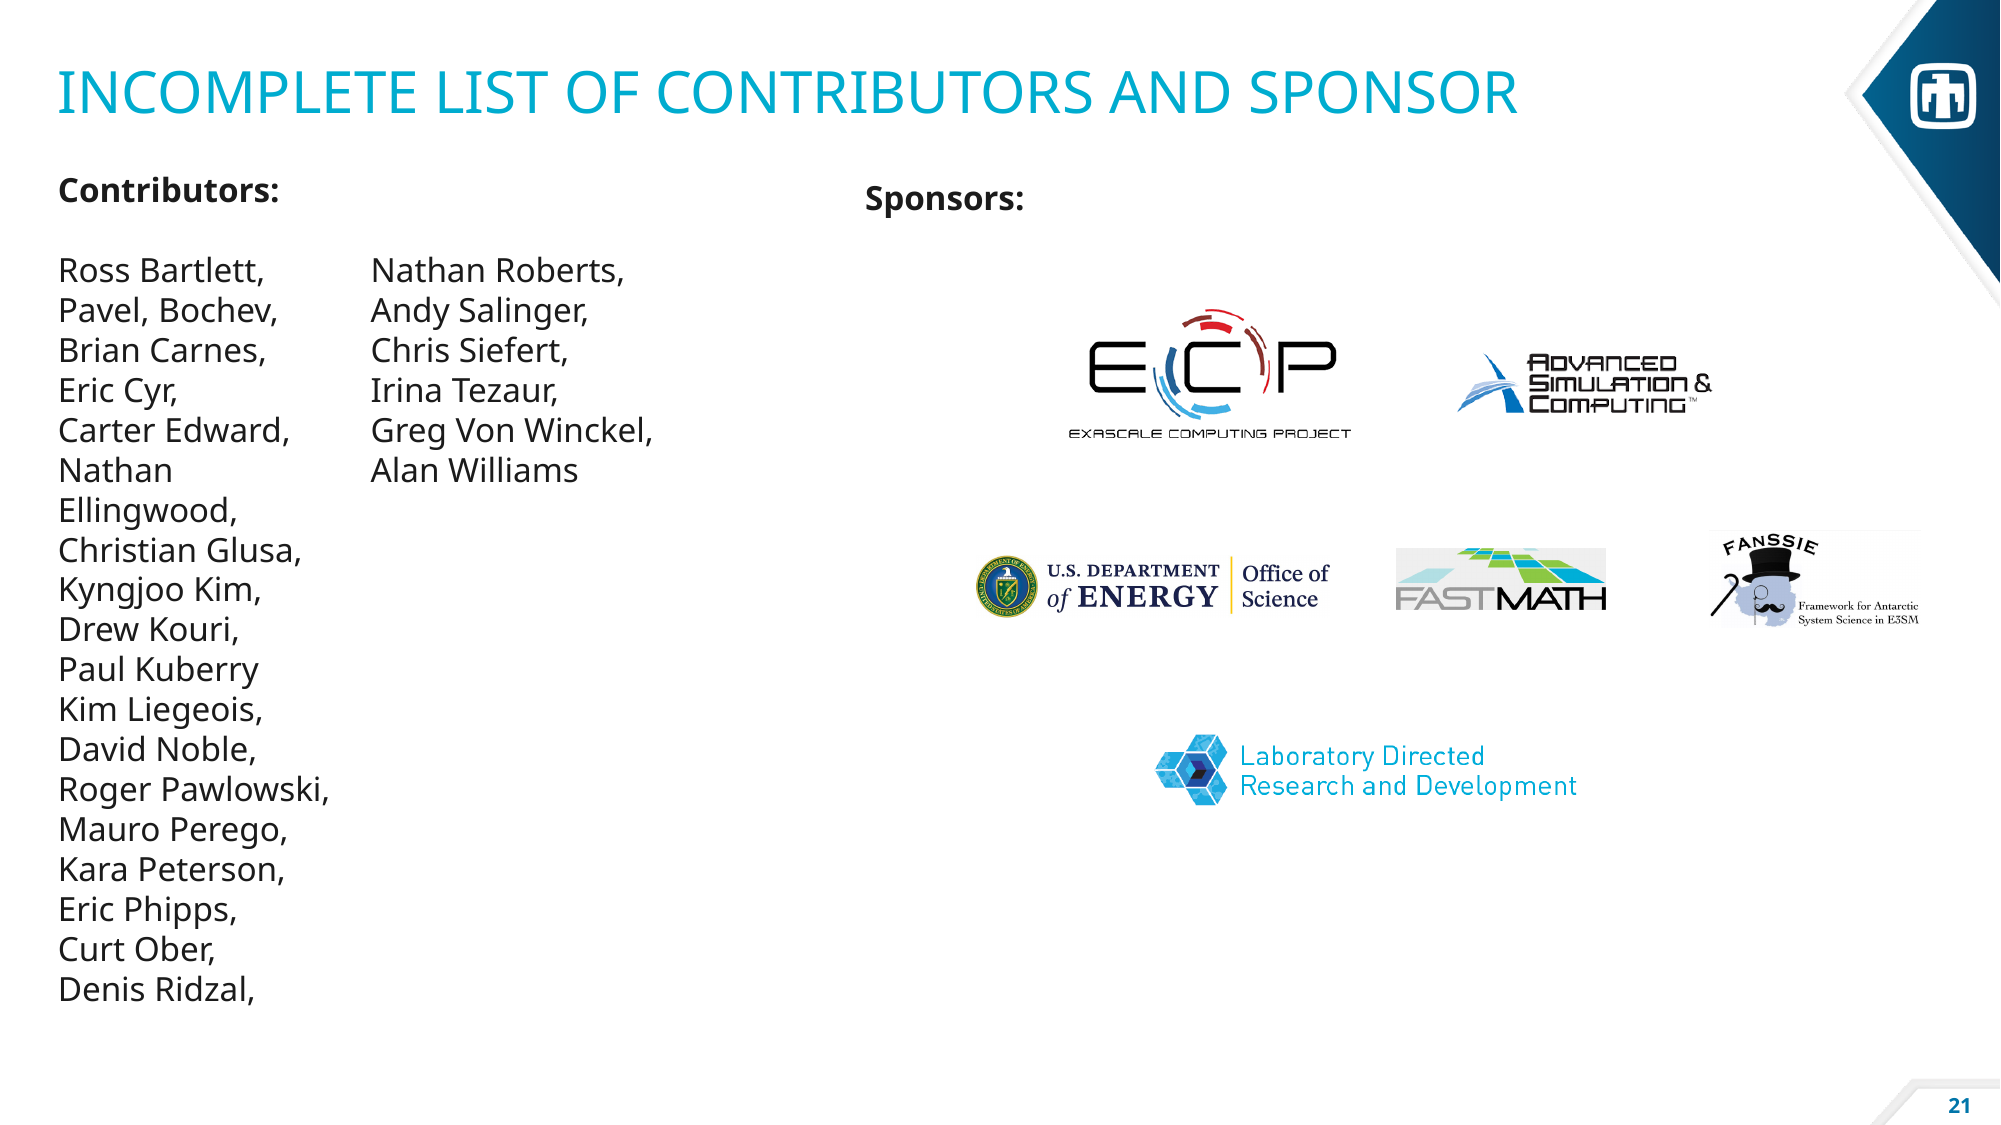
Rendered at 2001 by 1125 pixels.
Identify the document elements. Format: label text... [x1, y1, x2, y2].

list Contributors: Ross Bartlett, Pavel, Bochev, Brian Carnes, Eric Cyr, Carter Edward, Nathan Ellingwood, Christian Glusa, Kyngjoo Kim, Drew Kouri, Paul Kuberry Kim Liegeois, David Noble, Roger Pawlowski, Mauro Perego, Kara Peterson, Eric Phipps, Curt Ober, Denis Ridzal, [57, 169, 358, 1053]
text_box Sponsors: [850, 169, 1851, 224]
picture [1396, 548, 1606, 610]
slide_number 21 [1920, 1089, 2000, 1125]
picture [1853, 1063, 2000, 1125]
picture [1069, 309, 1351, 438]
picture [976, 554, 1330, 618]
title Incomplete list of contributors and sponsor [57, 39, 1736, 150]
picture [1709, 530, 1921, 628]
picture [1828, 0, 2000, 319]
picture [1144, 727, 1586, 815]
text_box Nathan Roberts, Andy Salinger, Chris Siefert, Irina Tezaur, Greg Von Winckel, Alan Williams [370, 169, 671, 1086]
picture [1435, 328, 1736, 439]
